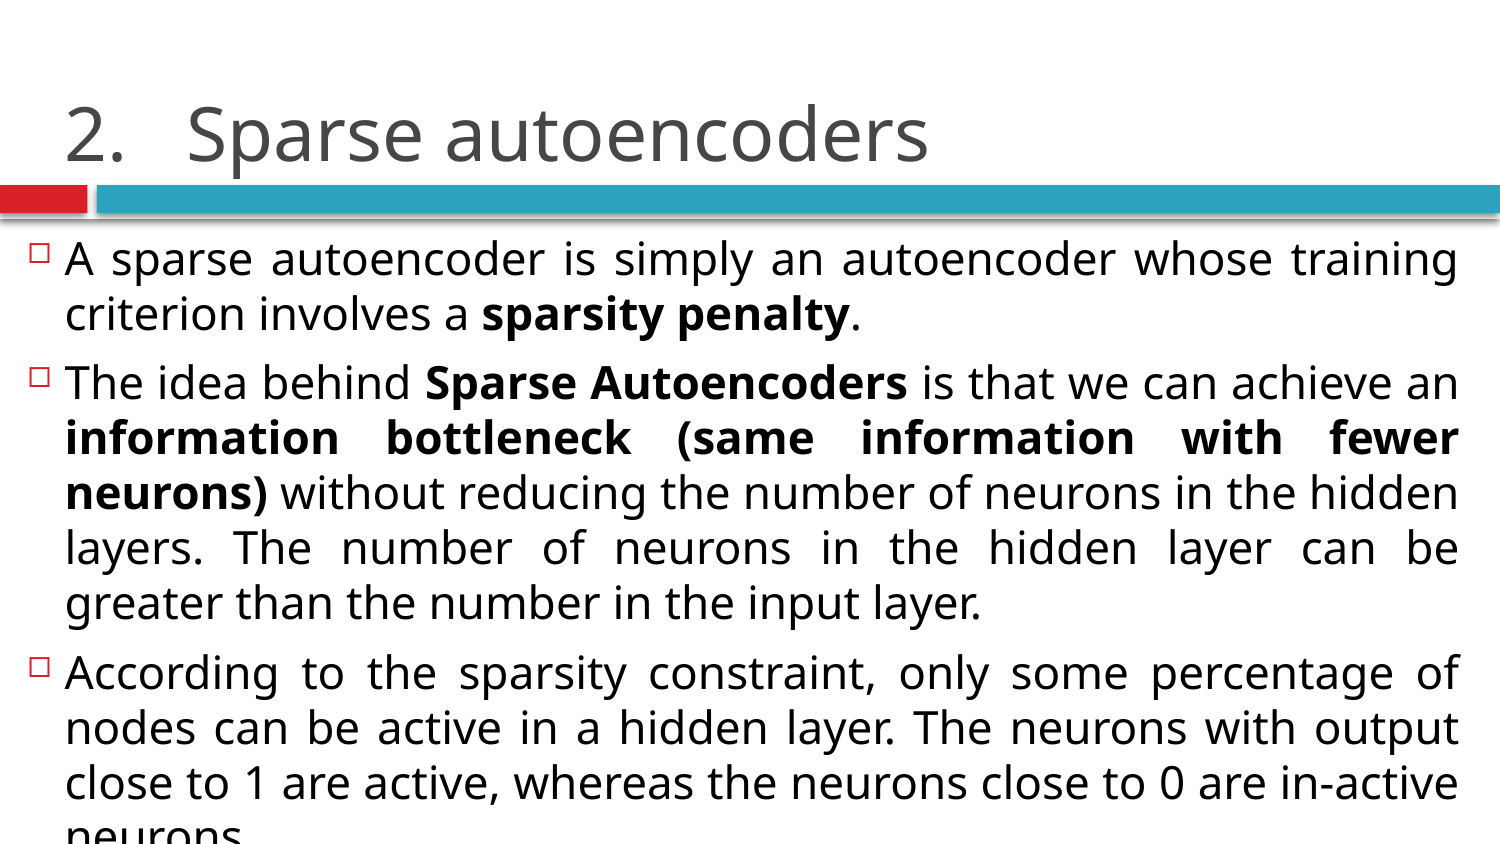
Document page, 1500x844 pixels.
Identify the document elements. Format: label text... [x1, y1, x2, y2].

list A sparse autoencoder is simply an autoencoder whose training criterion involves a sparsity penalty. The idea behind Sparse Autoencoders is that we can achieve an information bottleneck (same information with fewer neurons) without reducing the number of neurons in the hidden layers. The number of neurons in the hidden layer can be greater than the number in the input layer. According to the sparsity constraint, only some percentage of nodes can be active in a hidden layer. The neurons with output close to 1 are active, whereas the neurons close to 0 are in-active neurons. [12, 221, 1475, 822]
title Sparse autoencoders [12, 19, 1438, 185]
